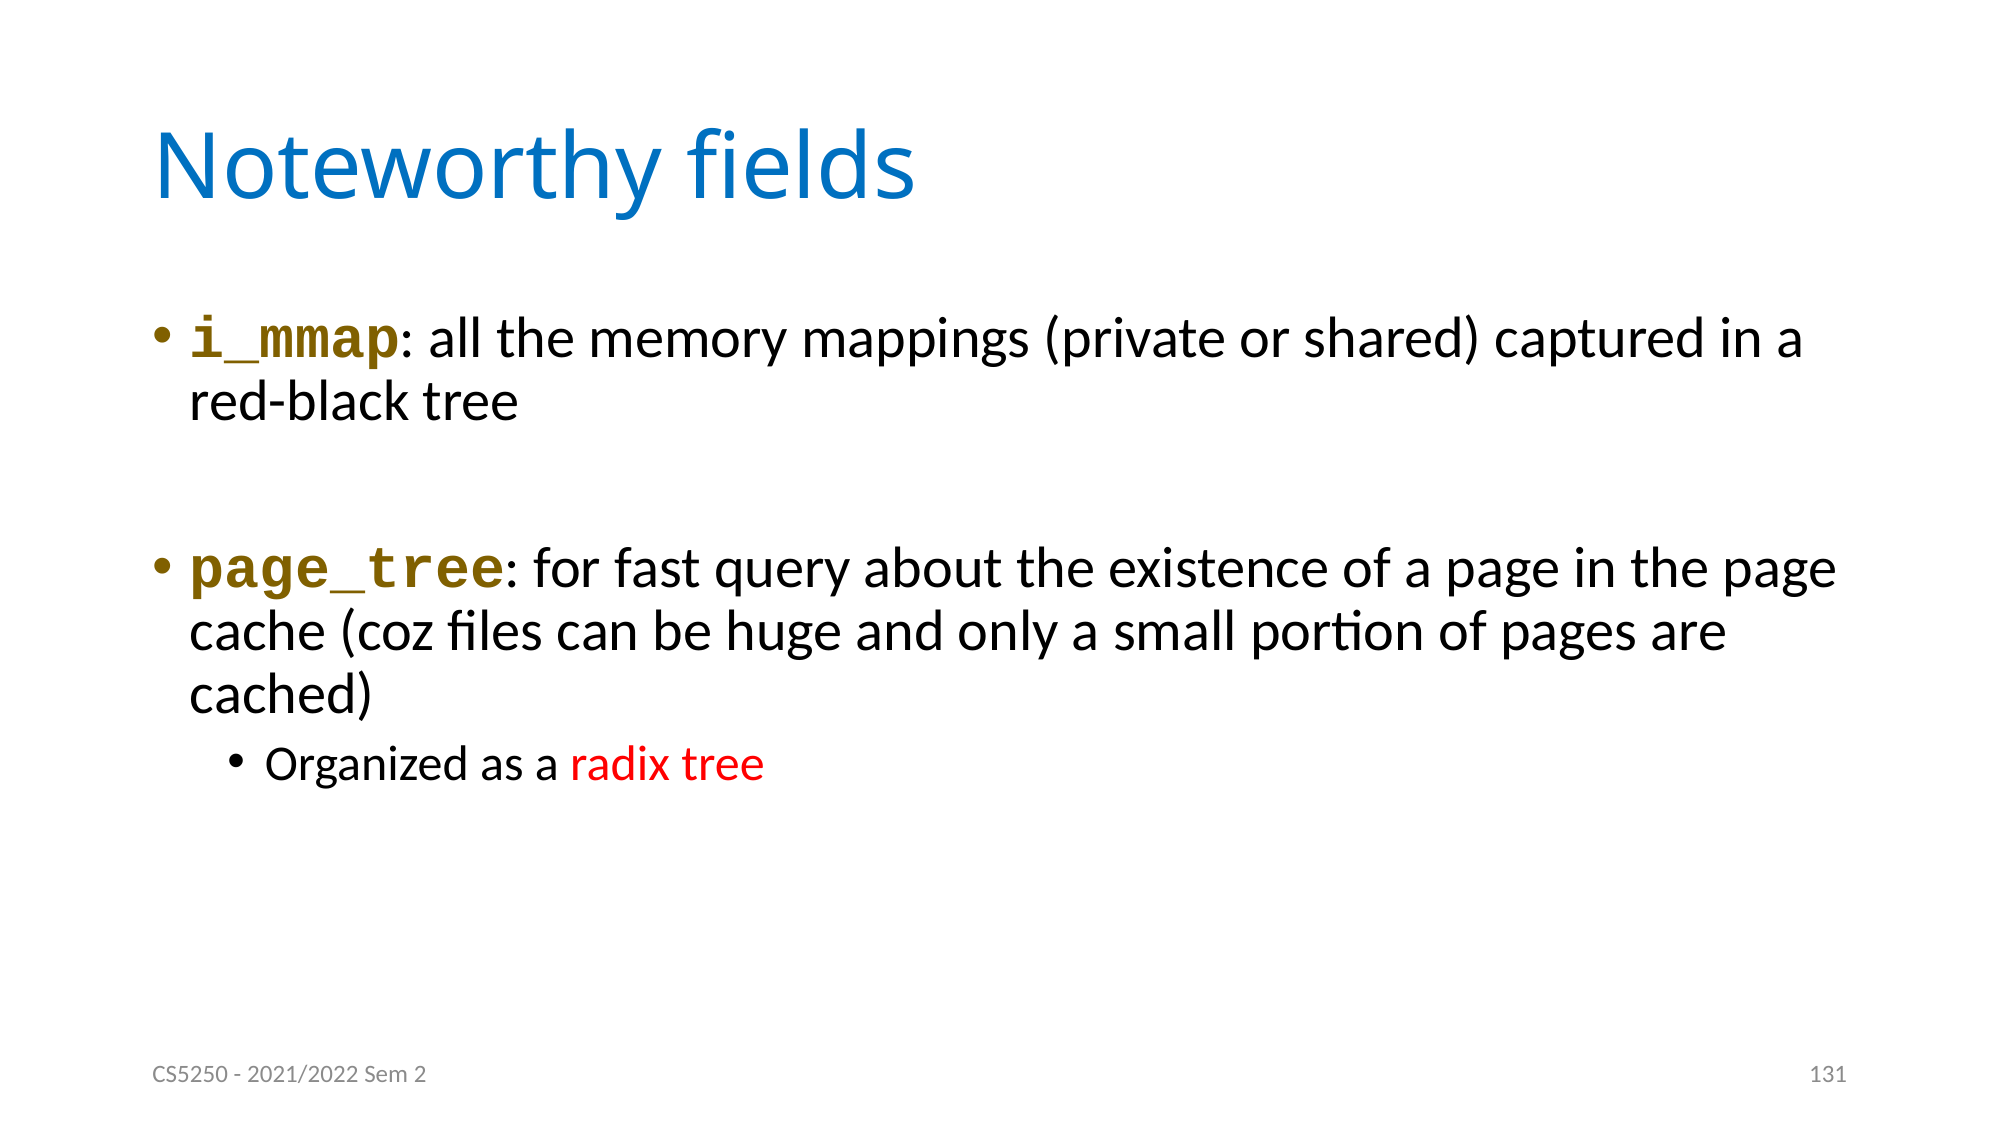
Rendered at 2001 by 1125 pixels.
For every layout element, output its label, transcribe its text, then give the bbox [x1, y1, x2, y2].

slide_number CS5250 - 2021/2022 Sem 2 [137, 1042, 588, 1103]
slide_number 131 [1412, 1042, 1863, 1103]
list i_mmap: all the memory mappings (private or shared) captured in a red-black tree page_tree: for fast query about the existence of a page in the page cache (coz files can be huge and only a small portion of pages are cached) Organized as a radix tree [137, 299, 1863, 1014]
title Noteworthy fields [137, 59, 1863, 278]
